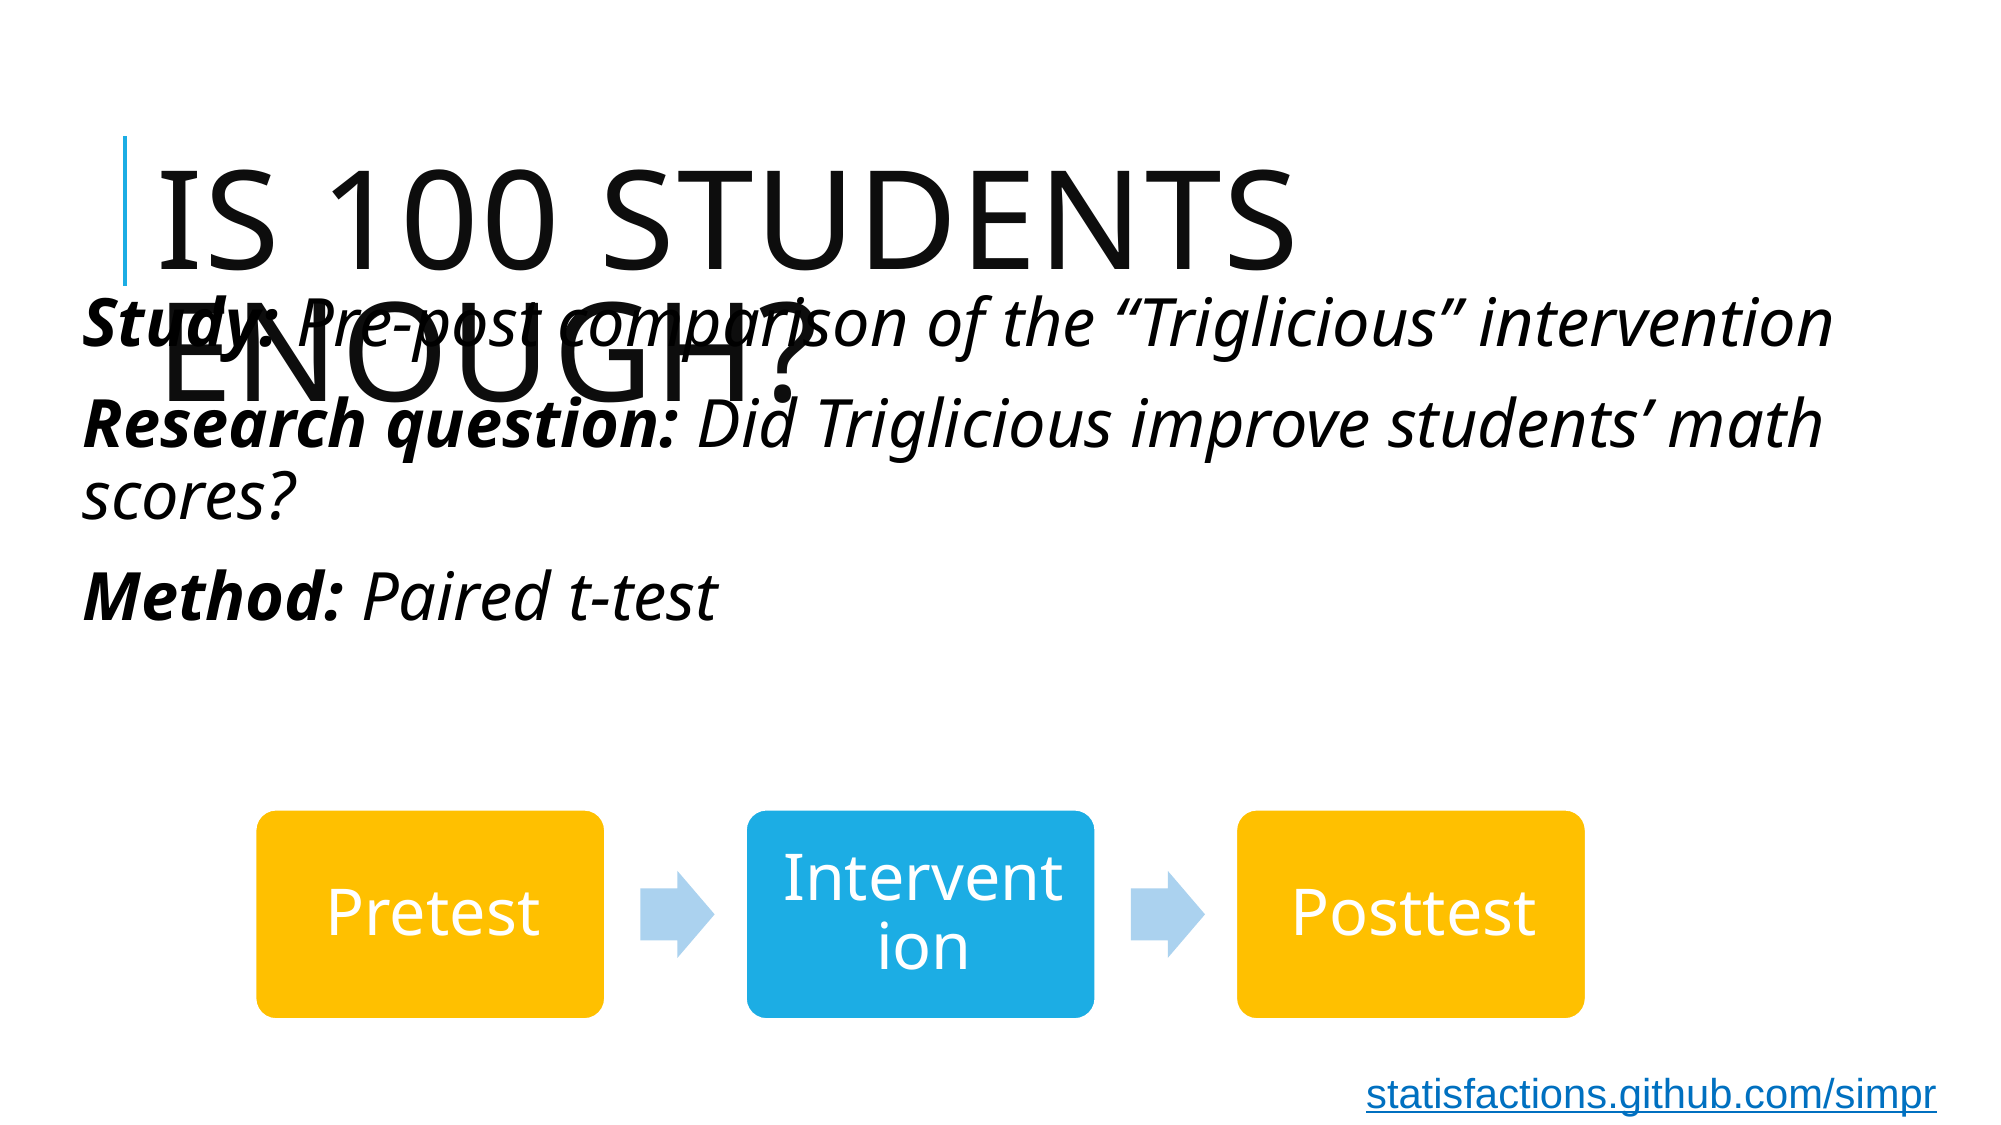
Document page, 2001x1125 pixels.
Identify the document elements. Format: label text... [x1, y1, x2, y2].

list Study: Pre-post comparison of the “Triglicious” intervention Research question: Did Triglicious improve students’ math scores? Method: Paired t-test [62, 269, 1958, 671]
title Is 100 students enough? [136, 143, 2000, 269]
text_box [253, 469, 1588, 1125]
text_box statisfactions.github.com/simpr [1593, 1059, 1953, 1125]
